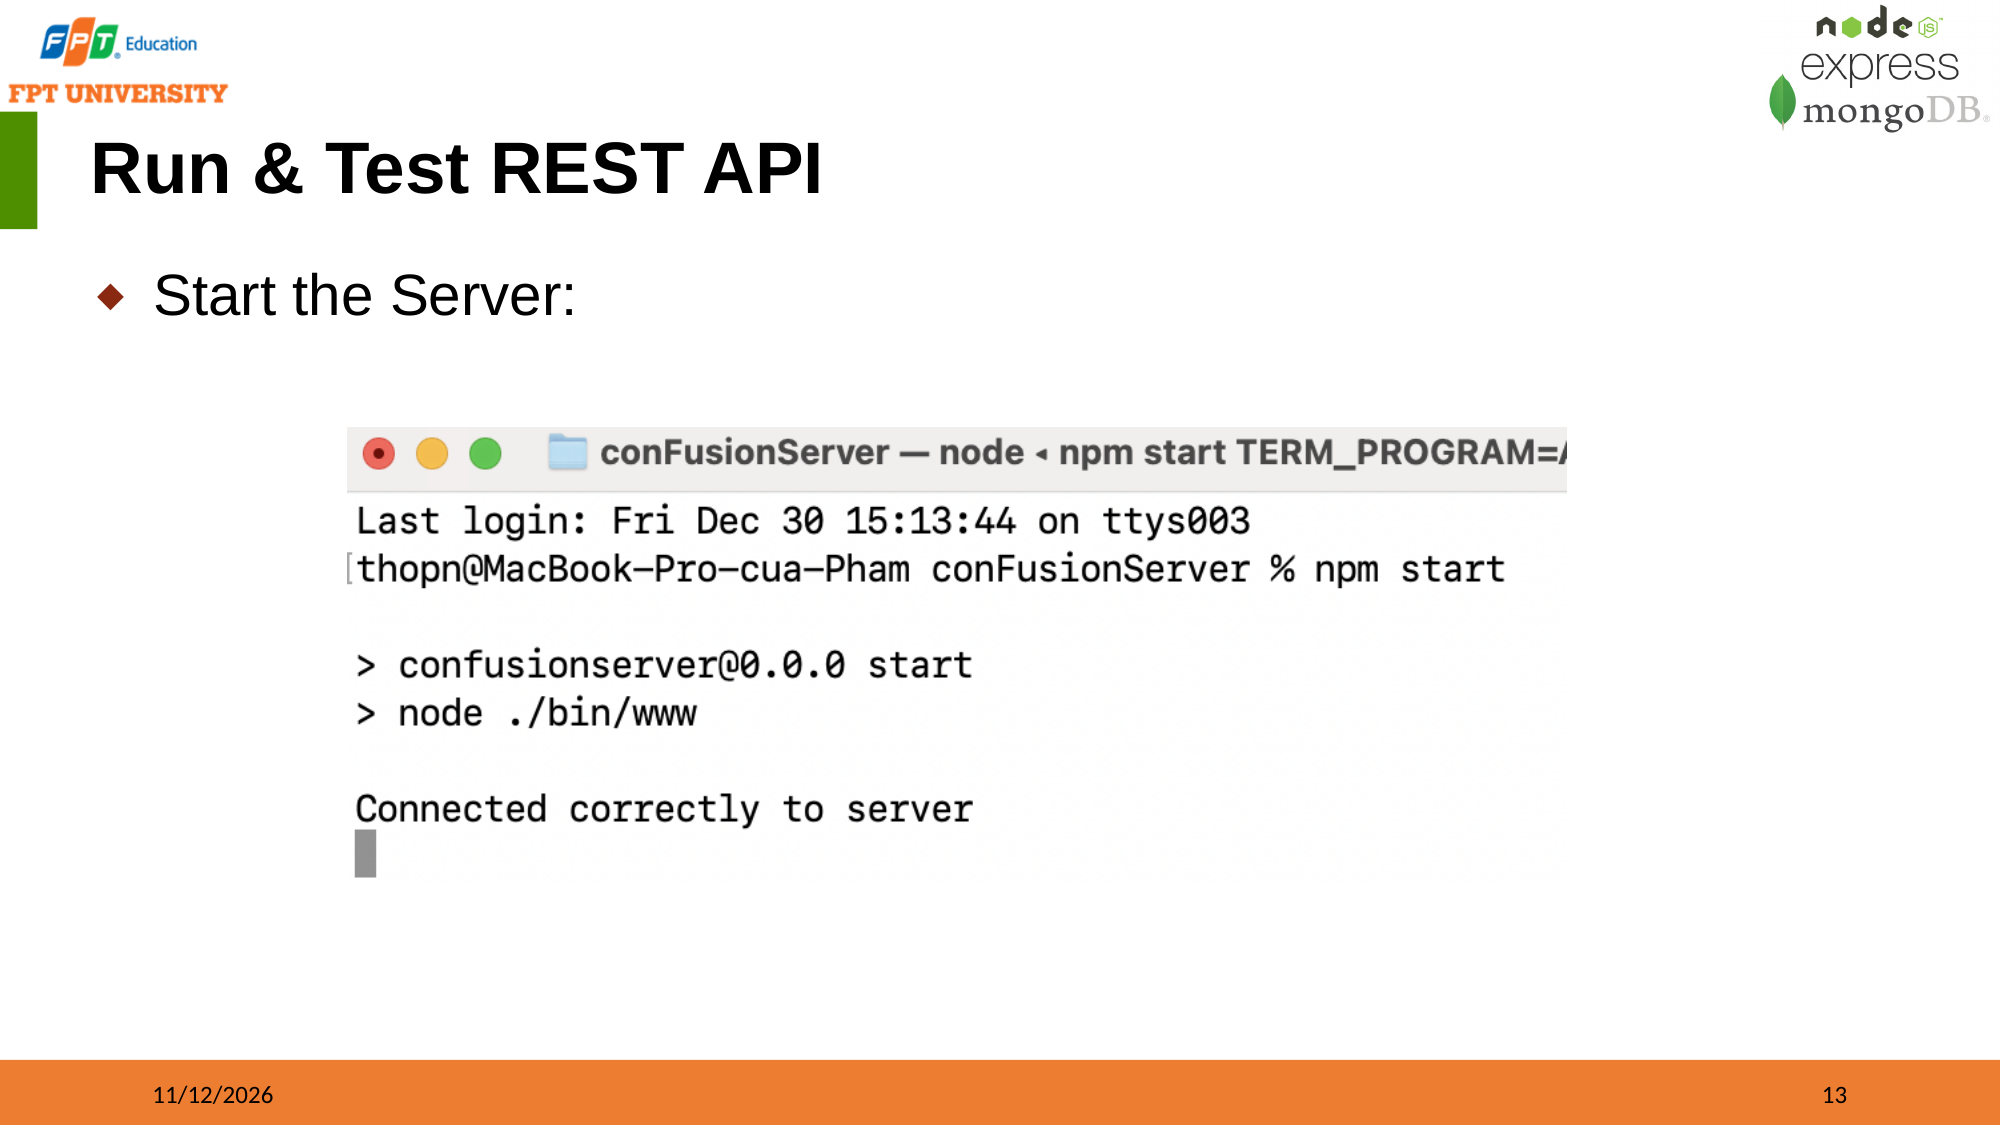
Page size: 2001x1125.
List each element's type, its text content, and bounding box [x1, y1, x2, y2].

slide_number 13 [1412, 1063, 1863, 1124]
picture [0, 0, 237, 111]
title Run & Test REST API [37, 111, 1978, 230]
list Start the Server: [82, 229, 1916, 1047]
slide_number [137, 1063, 588, 1124]
picture [347, 427, 1567, 883]
picture [1759, 0, 2000, 135]
